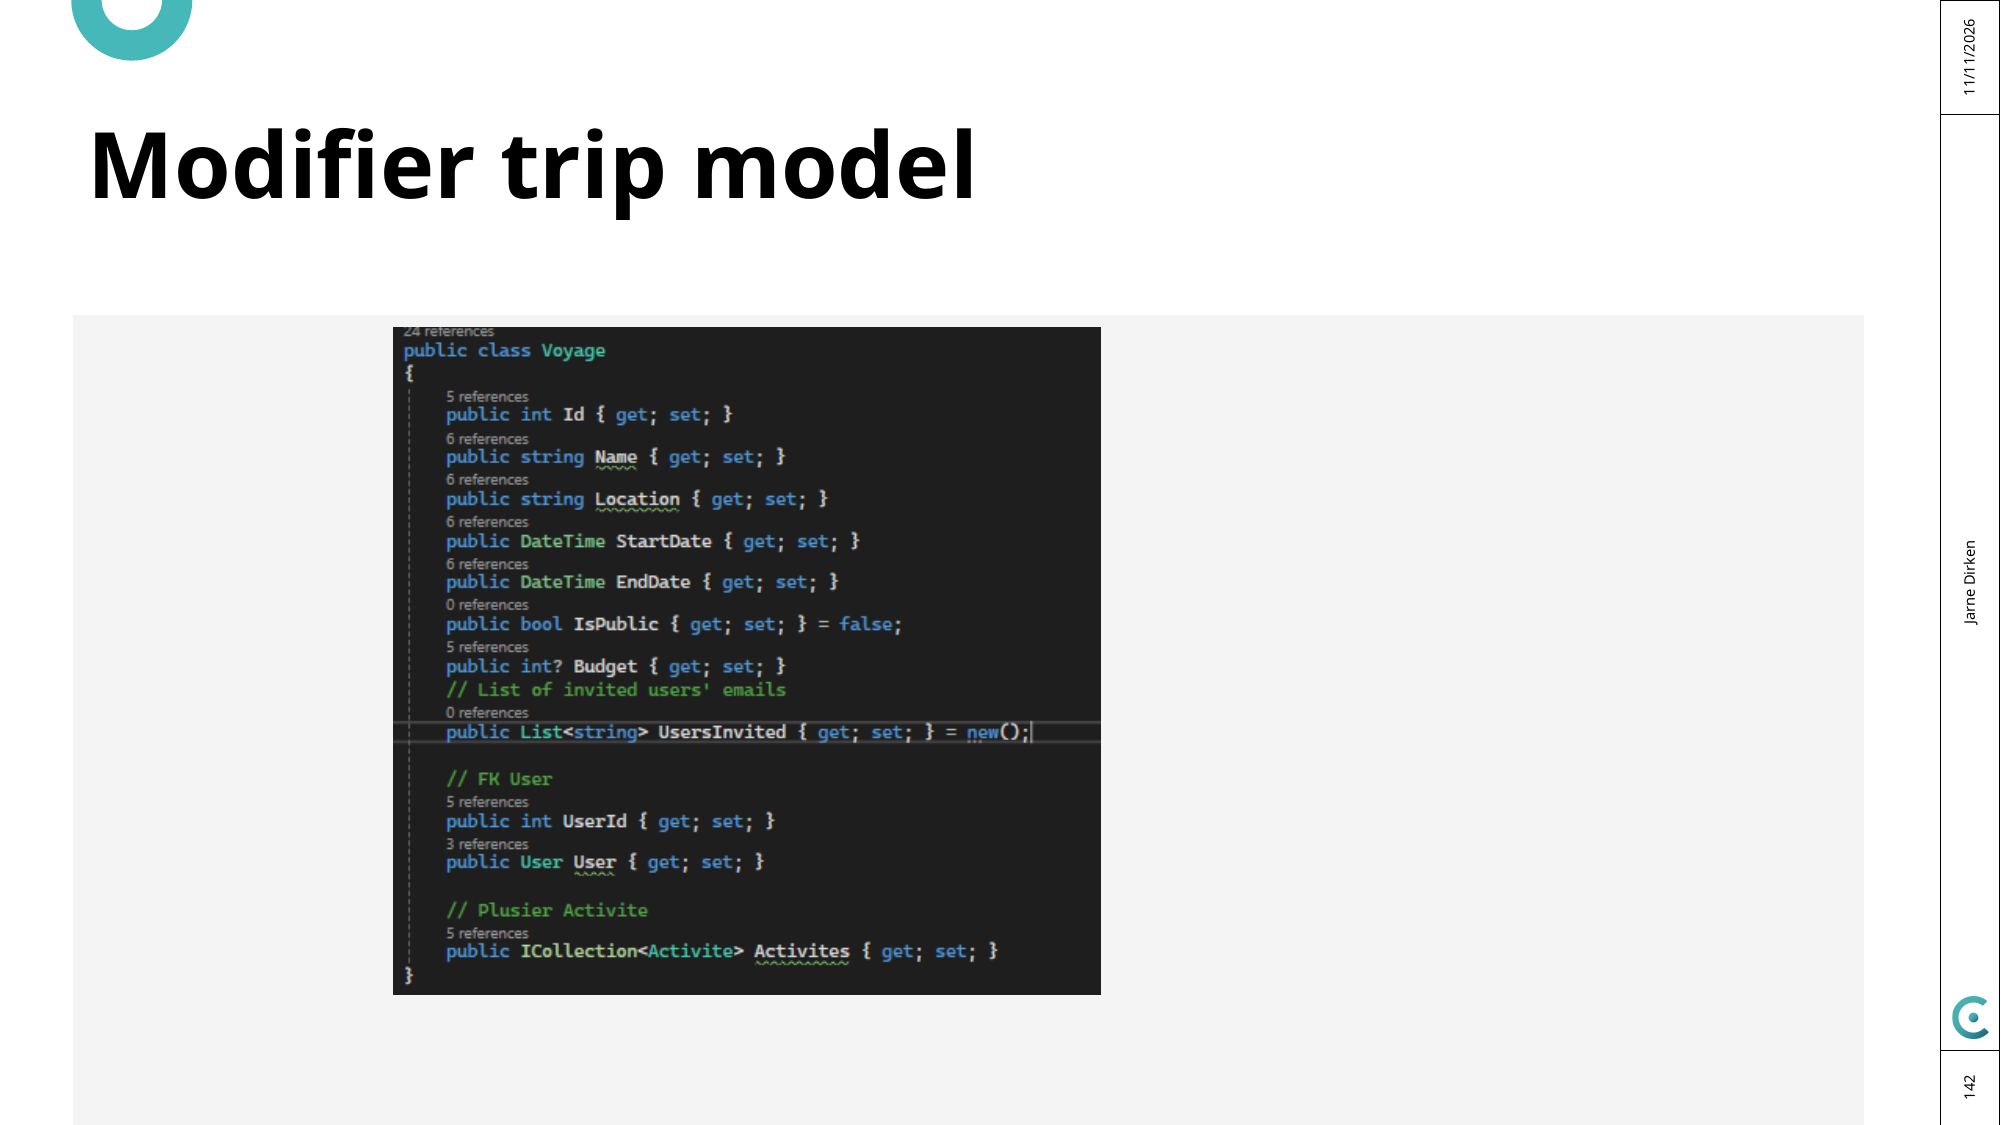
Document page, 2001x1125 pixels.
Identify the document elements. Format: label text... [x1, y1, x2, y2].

title Modifier trip model [72, 59, 1863, 278]
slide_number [1940, 0, 2000, 114]
footer Jarne Dirken [1940, 114, 2000, 1050]
slide_number 142 [1940, 1050, 2000, 1125]
picture [393, 327, 1101, 995]
